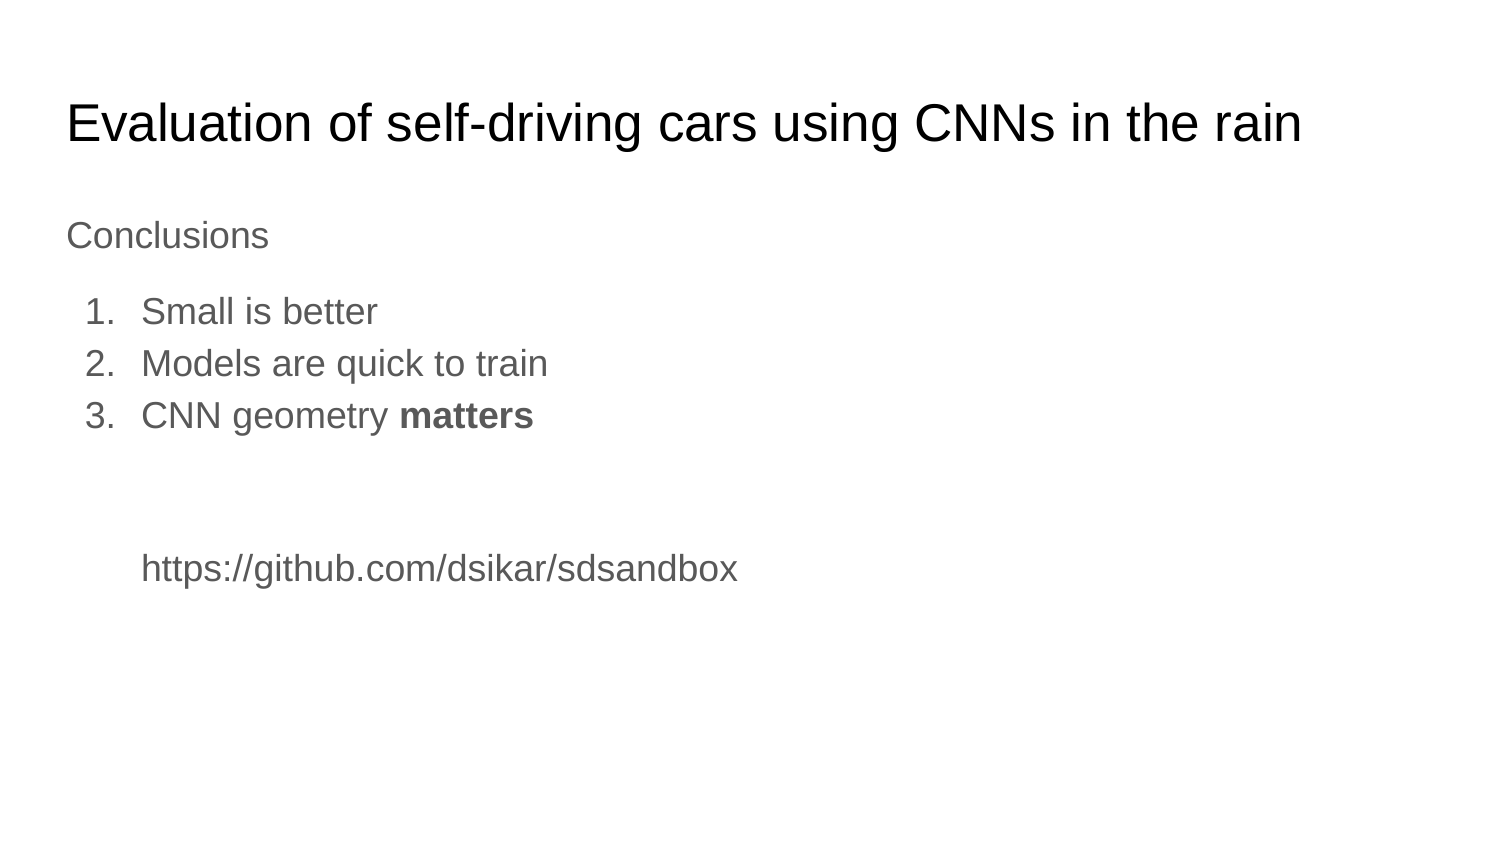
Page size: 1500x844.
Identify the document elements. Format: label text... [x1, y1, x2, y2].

title Evaluation of self-driving cars using CNNs in the rain [51, 72, 1449, 167]
list Conclusions Small is better Models are quick to train CNN geometry matters https://github.com/dsikar/sdsandbox [51, 189, 1449, 750]
